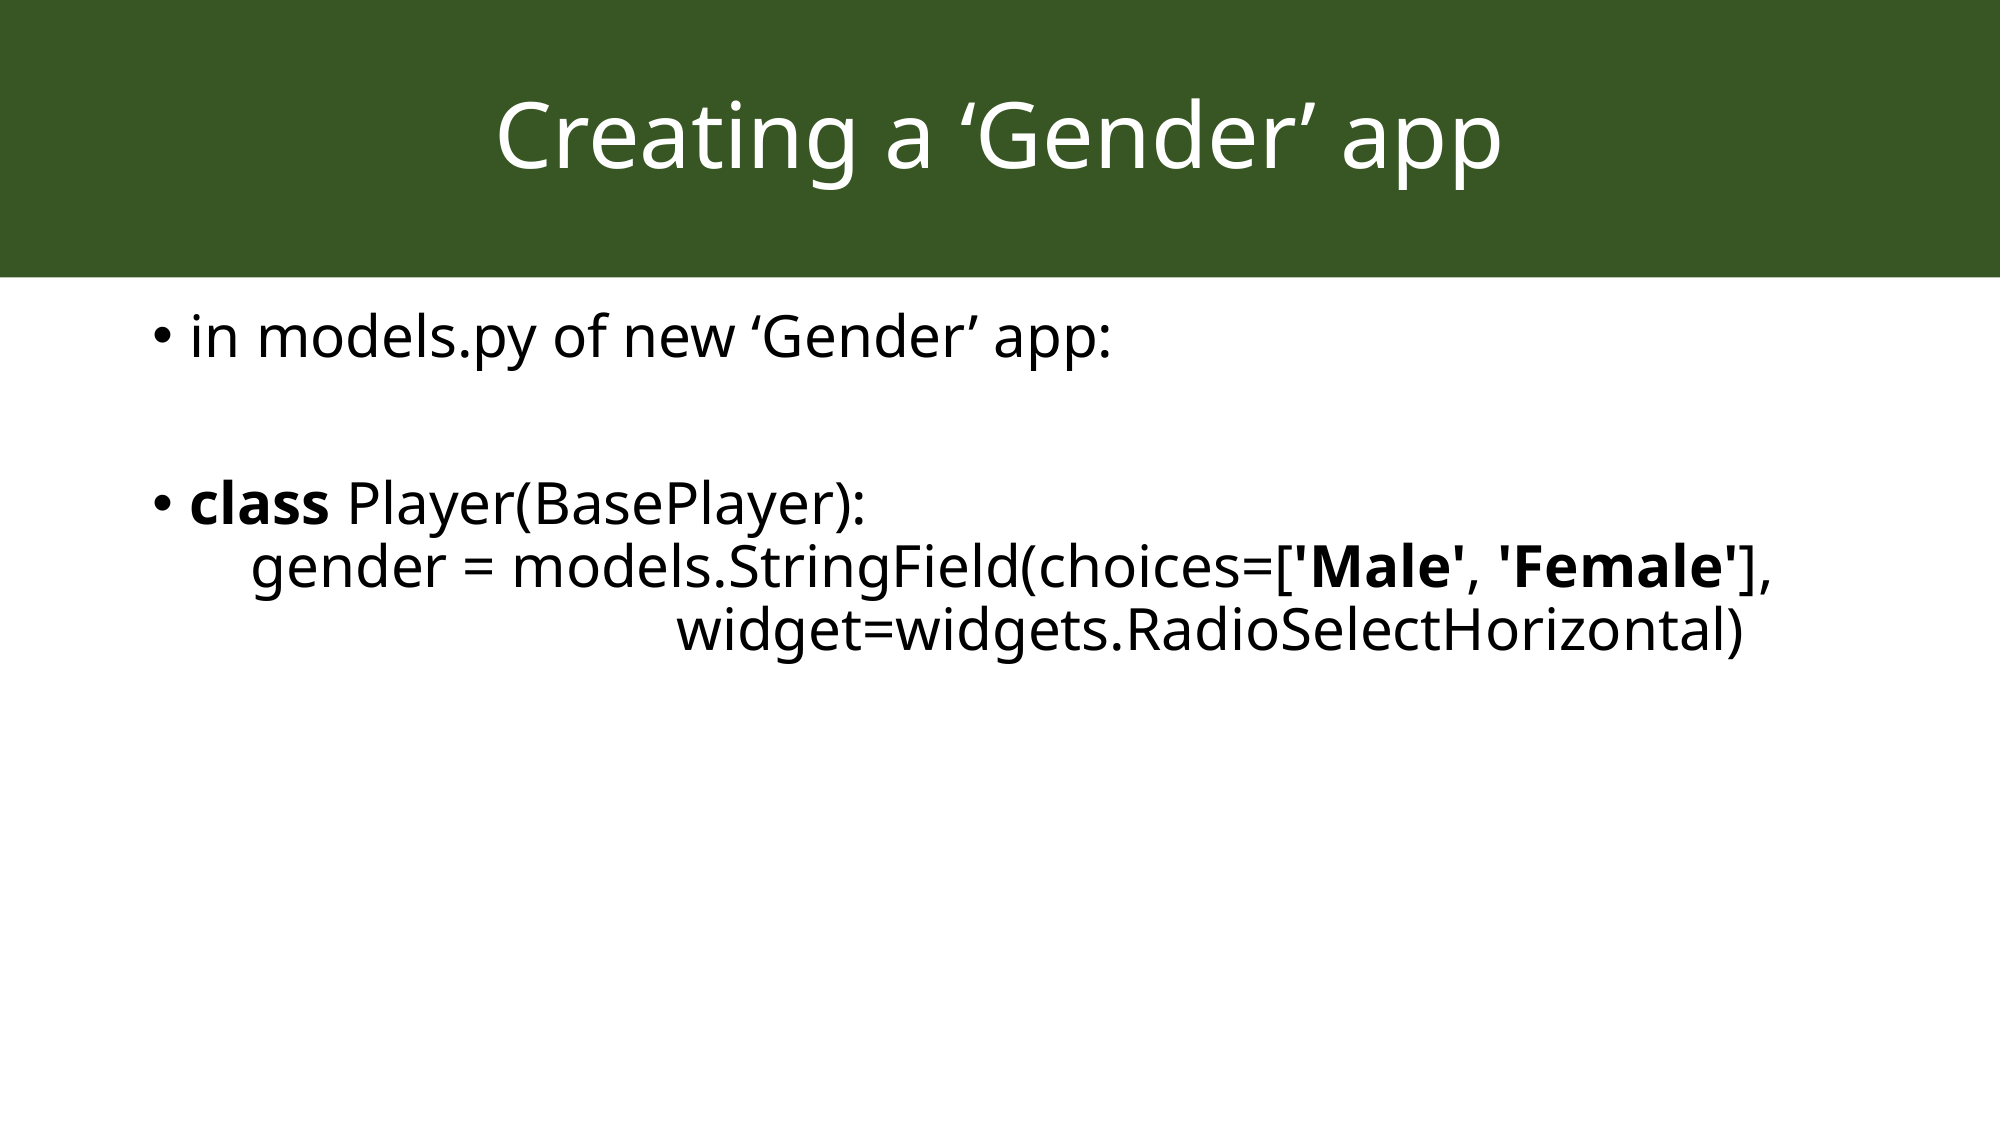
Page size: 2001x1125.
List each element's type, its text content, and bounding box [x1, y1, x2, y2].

title Creating a ‘Gender’ app [0, 0, 2000, 278]
list in models.py of new ‘Gender’ app: class Player(BasePlayer): gender = models.StringField(choices=['Male', 'Female'], widget=widgets.RadioSelectHorizontal) [137, 299, 1863, 1014]
